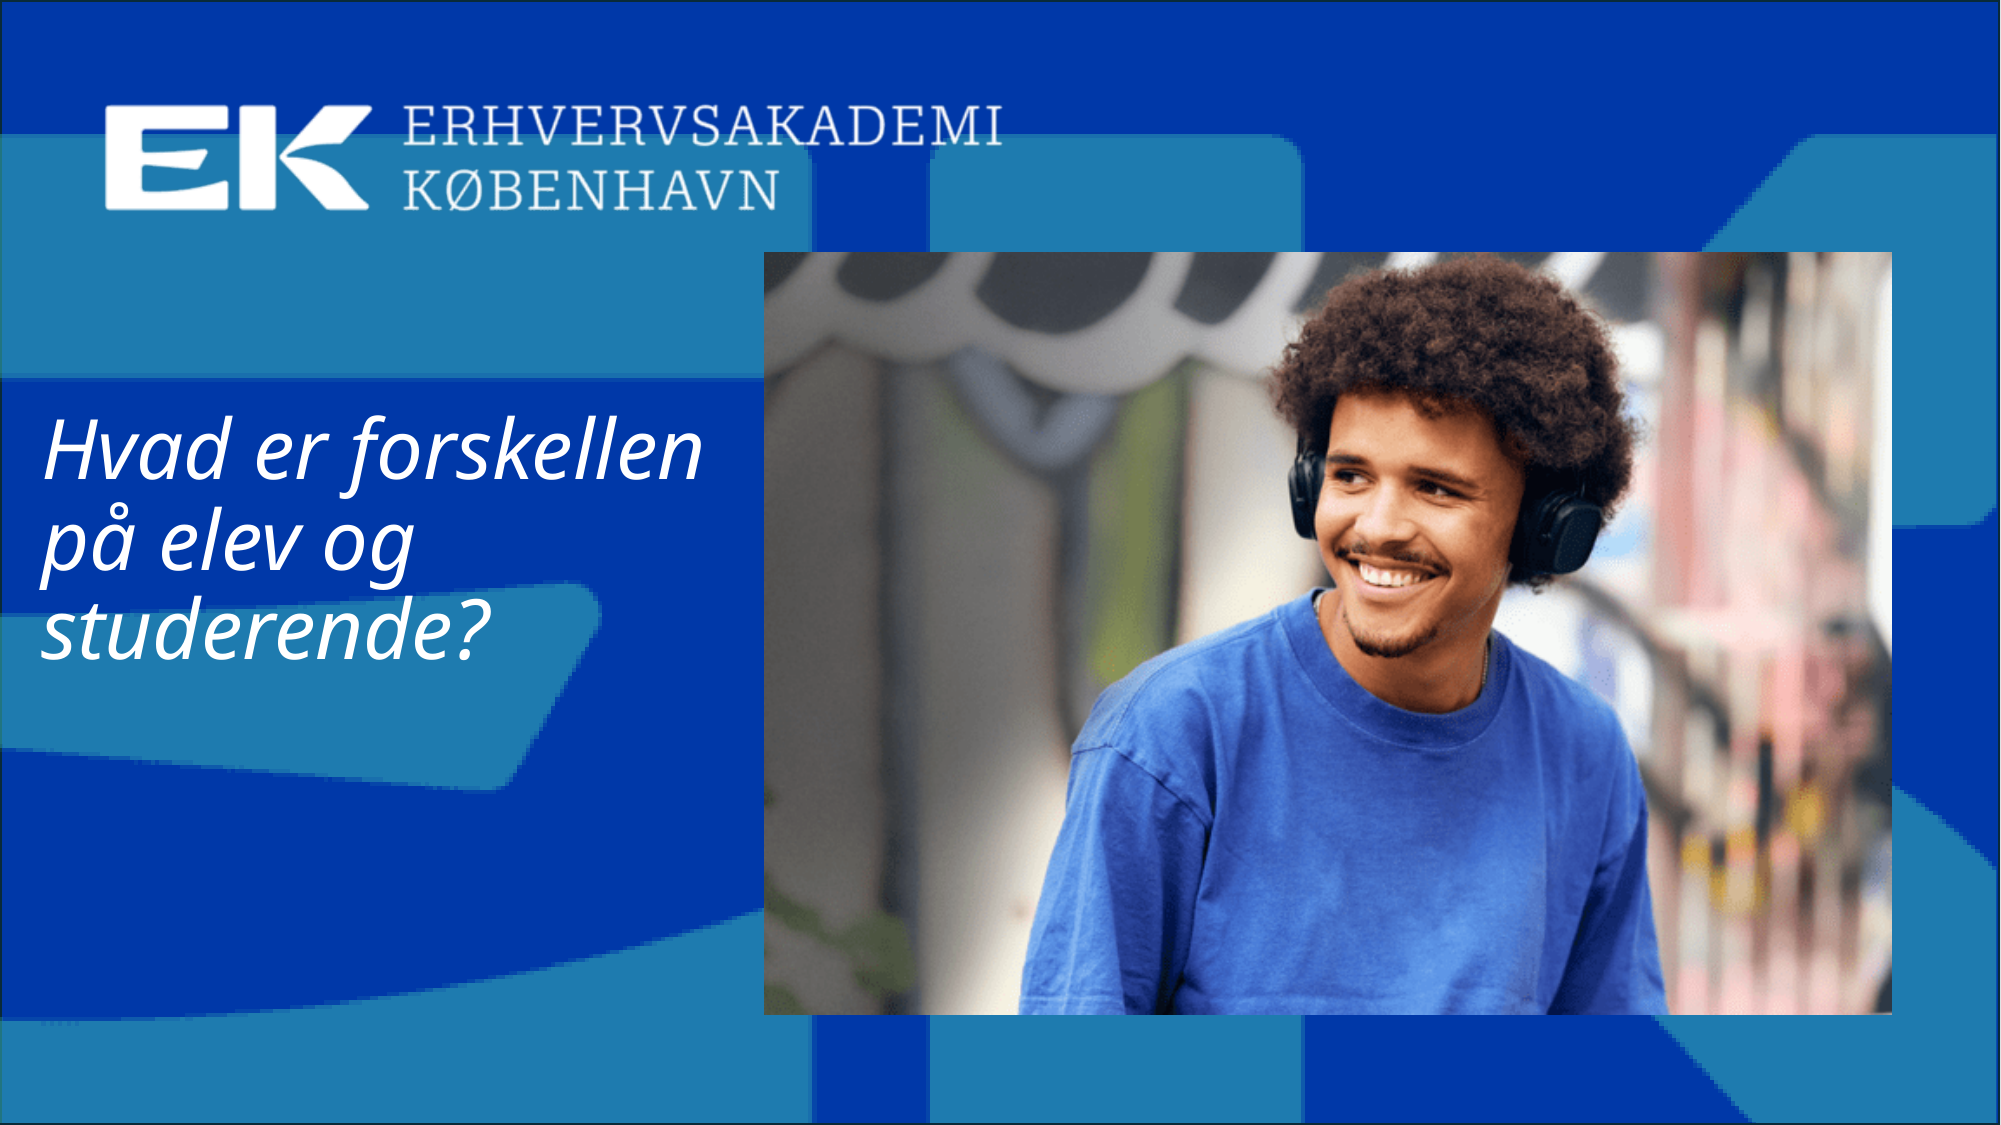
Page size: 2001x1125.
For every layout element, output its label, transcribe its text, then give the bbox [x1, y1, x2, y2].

title Hvad er forskellen på elev og studerende? [25, 374, 765, 686]
picture [0, 2, 1997, 1123]
